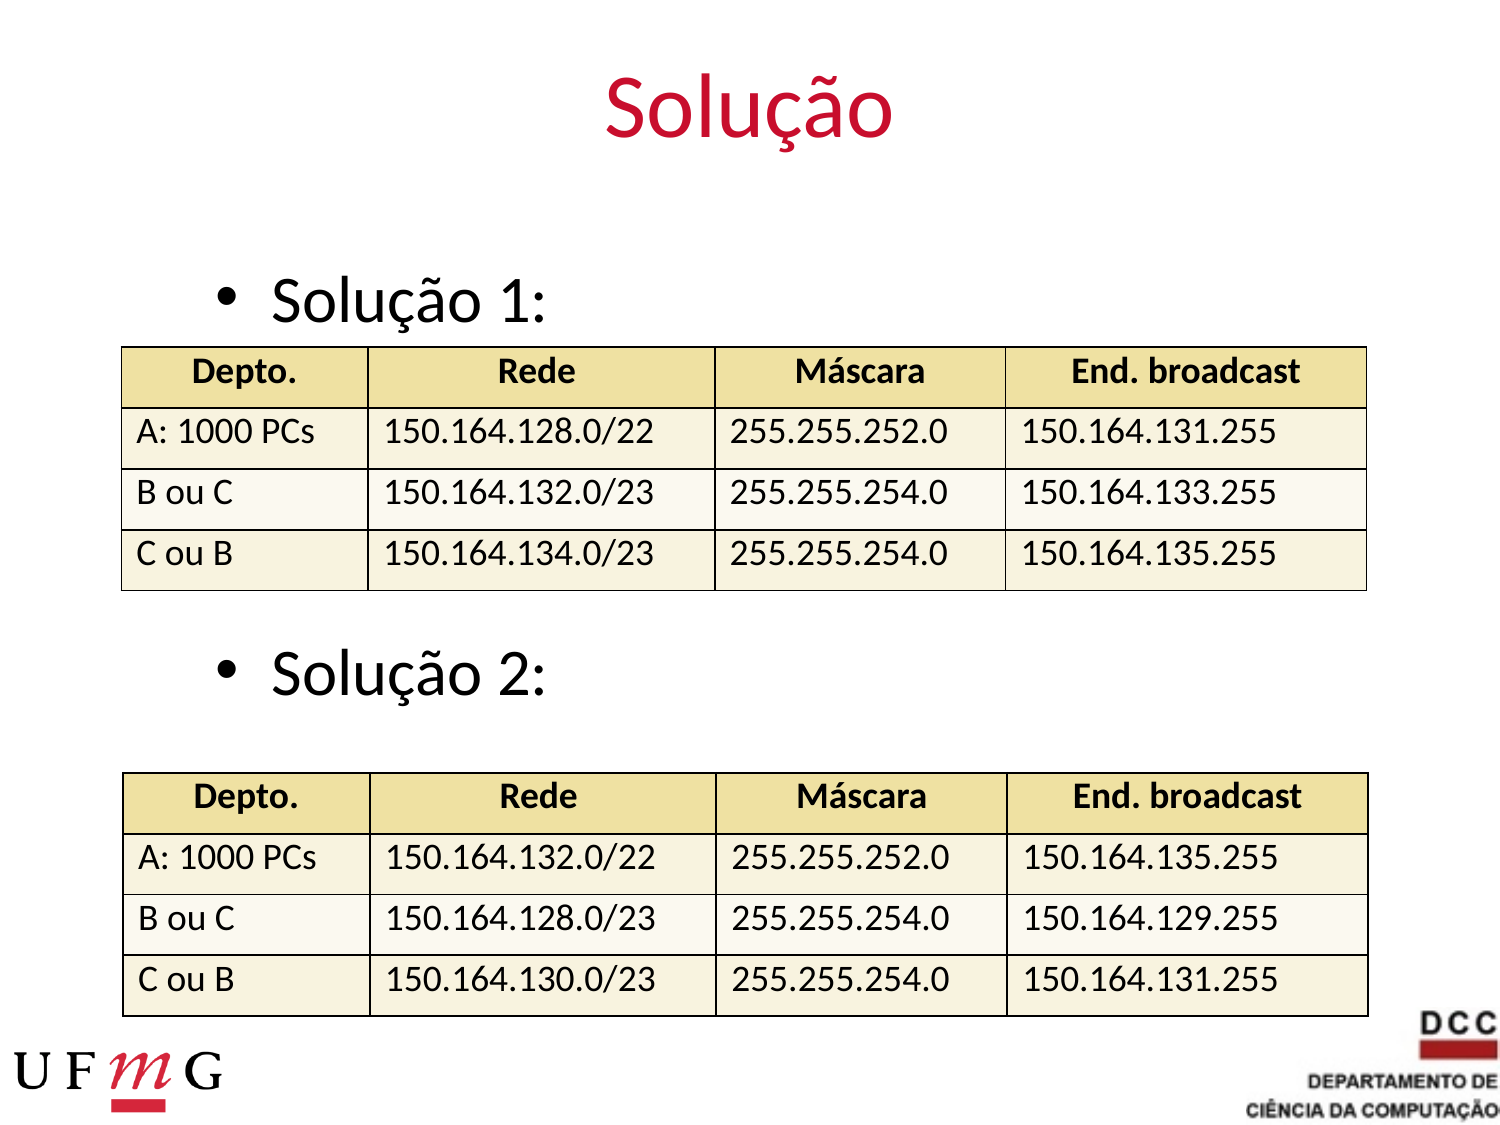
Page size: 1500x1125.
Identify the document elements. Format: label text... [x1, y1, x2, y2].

table_cell 255.255.252.0 [717, 835, 1006, 894]
title Solução [75, 7, 1425, 195]
table_cell 150.164.129.255 [1008, 895, 1367, 954]
table_cell 150.164.128.0/22 [369, 409, 714, 468]
picture [5, 1034, 231, 1123]
table_header End. broadcast [1006, 348, 1366, 407]
table_cell C ou B [122, 531, 367, 590]
list Solução 1: Solução 2: [200, 247, 1388, 923]
table_cell 255.255.254.0 [716, 531, 1005, 590]
table_header Rede [369, 348, 714, 407]
table_cell C ou B [124, 956, 369, 1015]
table_cell B ou C [122, 470, 367, 529]
table_cell 255.255.254.0 [717, 895, 1006, 954]
table_header Rede [371, 774, 715, 833]
table_cell B ou C [124, 895, 369, 954]
table_cell 150.164.128.0/23 [371, 895, 715, 954]
table_cell 255.255.252.0 [716, 409, 1005, 468]
table_cell 150.164.133.255 [1006, 470, 1366, 529]
table_cell 255.255.254.0 [716, 470, 1005, 529]
table_header End. broadcast [1008, 774, 1367, 833]
table_cell 255.255.254.0 [717, 956, 1006, 1015]
table_header Máscara [717, 774, 1006, 833]
picture [1246, 1007, 1500, 1125]
table_cell 150.164.131.255 [1008, 956, 1367, 1015]
table_cell 150.164.130.0/23 [371, 956, 715, 1015]
table_cell 150.164.134.0/23 [369, 531, 714, 590]
table_cell A: 1000 PCs [124, 835, 369, 894]
table_cell 150.164.132.0/22 [371, 835, 715, 894]
table_header Máscara [716, 348, 1005, 407]
table_cell 150.164.131.255 [1006, 409, 1366, 468]
table_header Depto. [124, 774, 369, 833]
table_cell 150.164.135.255 [1008, 835, 1367, 894]
table_header Depto. [122, 348, 367, 407]
table_cell 150.164.135.255 [1006, 531, 1366, 590]
table_cell A: 1000 PCs [122, 409, 367, 468]
table_cell 150.164.132.0/23 [369, 470, 714, 529]
